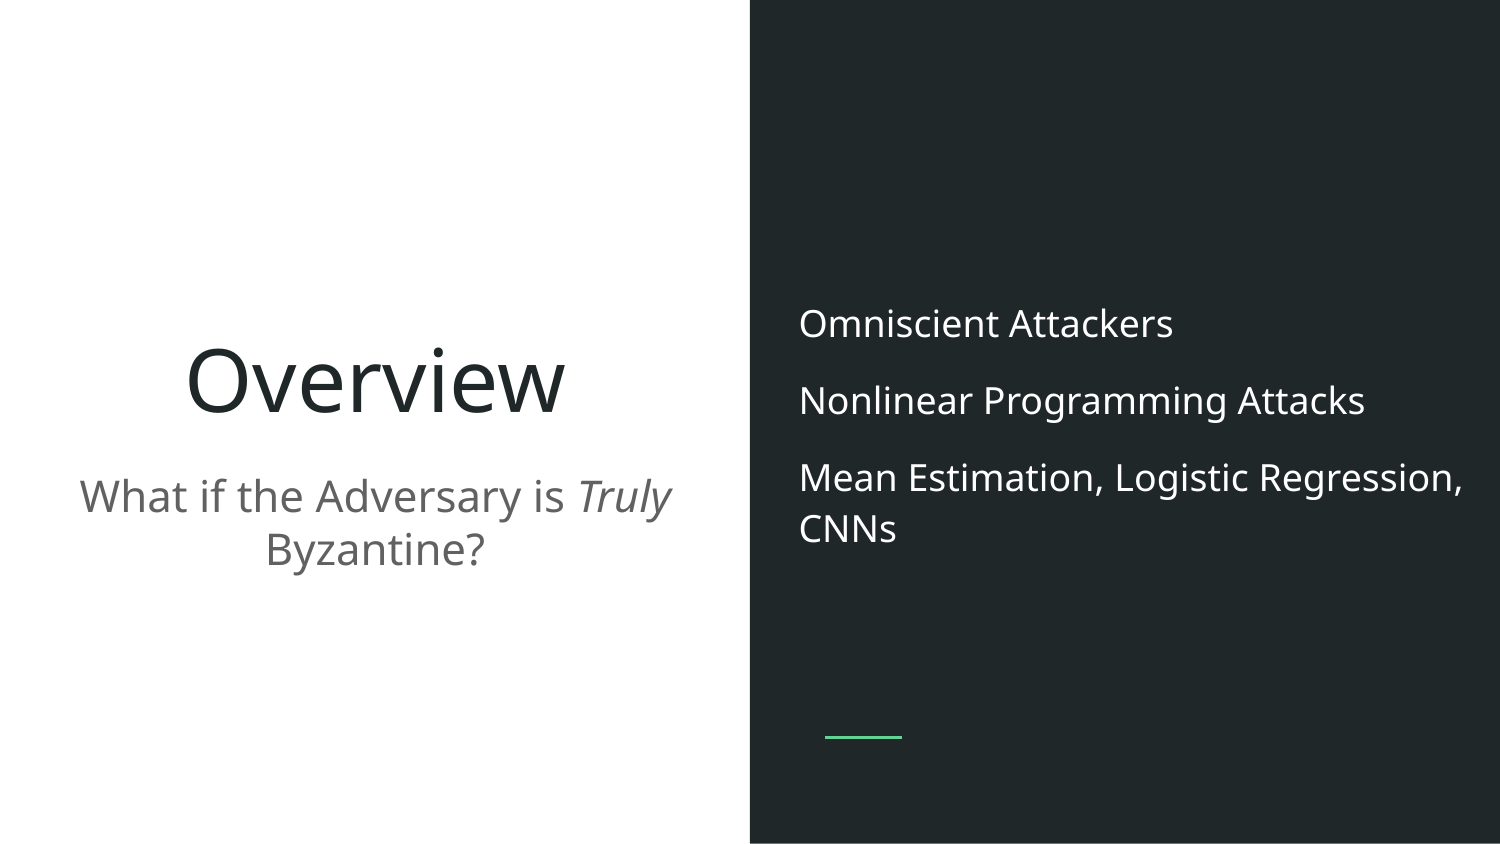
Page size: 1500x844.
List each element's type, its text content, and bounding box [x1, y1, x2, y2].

subtitle What if the Adversary is Truly Byzantine? [43, 454, 708, 675]
title Overview [43, 197, 708, 446]
list Omniscient Attackers Nonlinear Programming Attacks Mean Estimation, Logistic Regression, CNNs [783, 118, 1500, 725]
